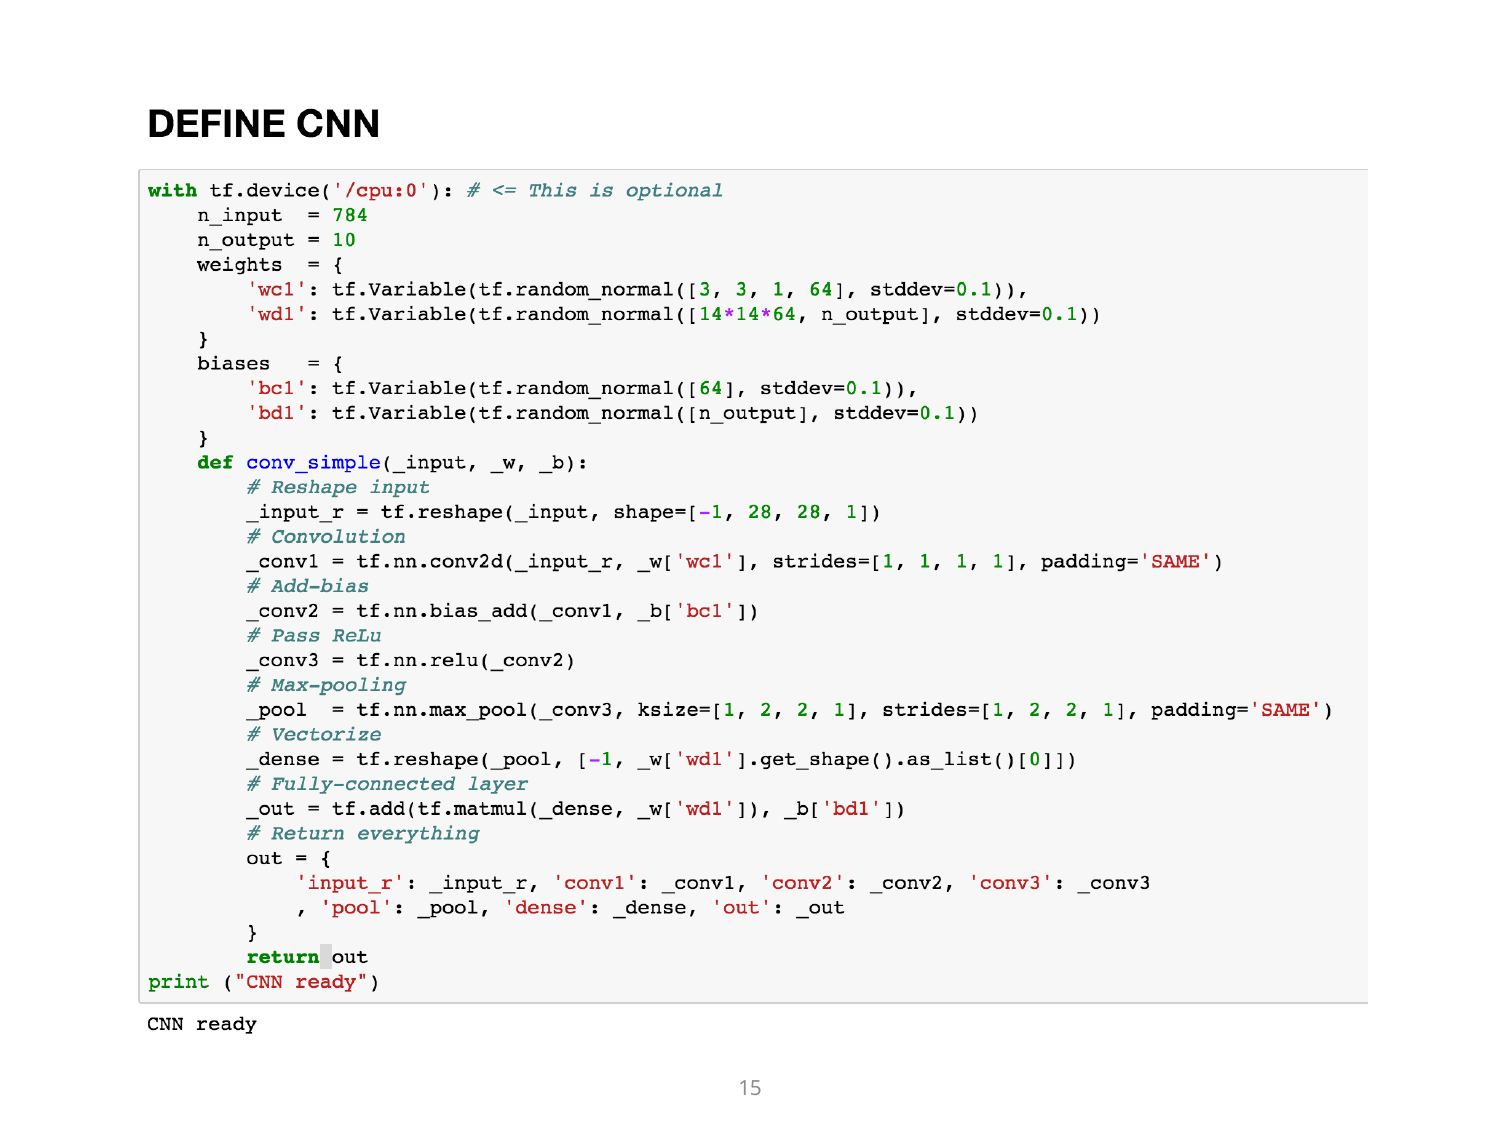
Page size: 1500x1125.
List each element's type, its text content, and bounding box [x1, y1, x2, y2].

slide_number 15 [575, 1058, 925, 1119]
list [132, 89, 1368, 1048]
